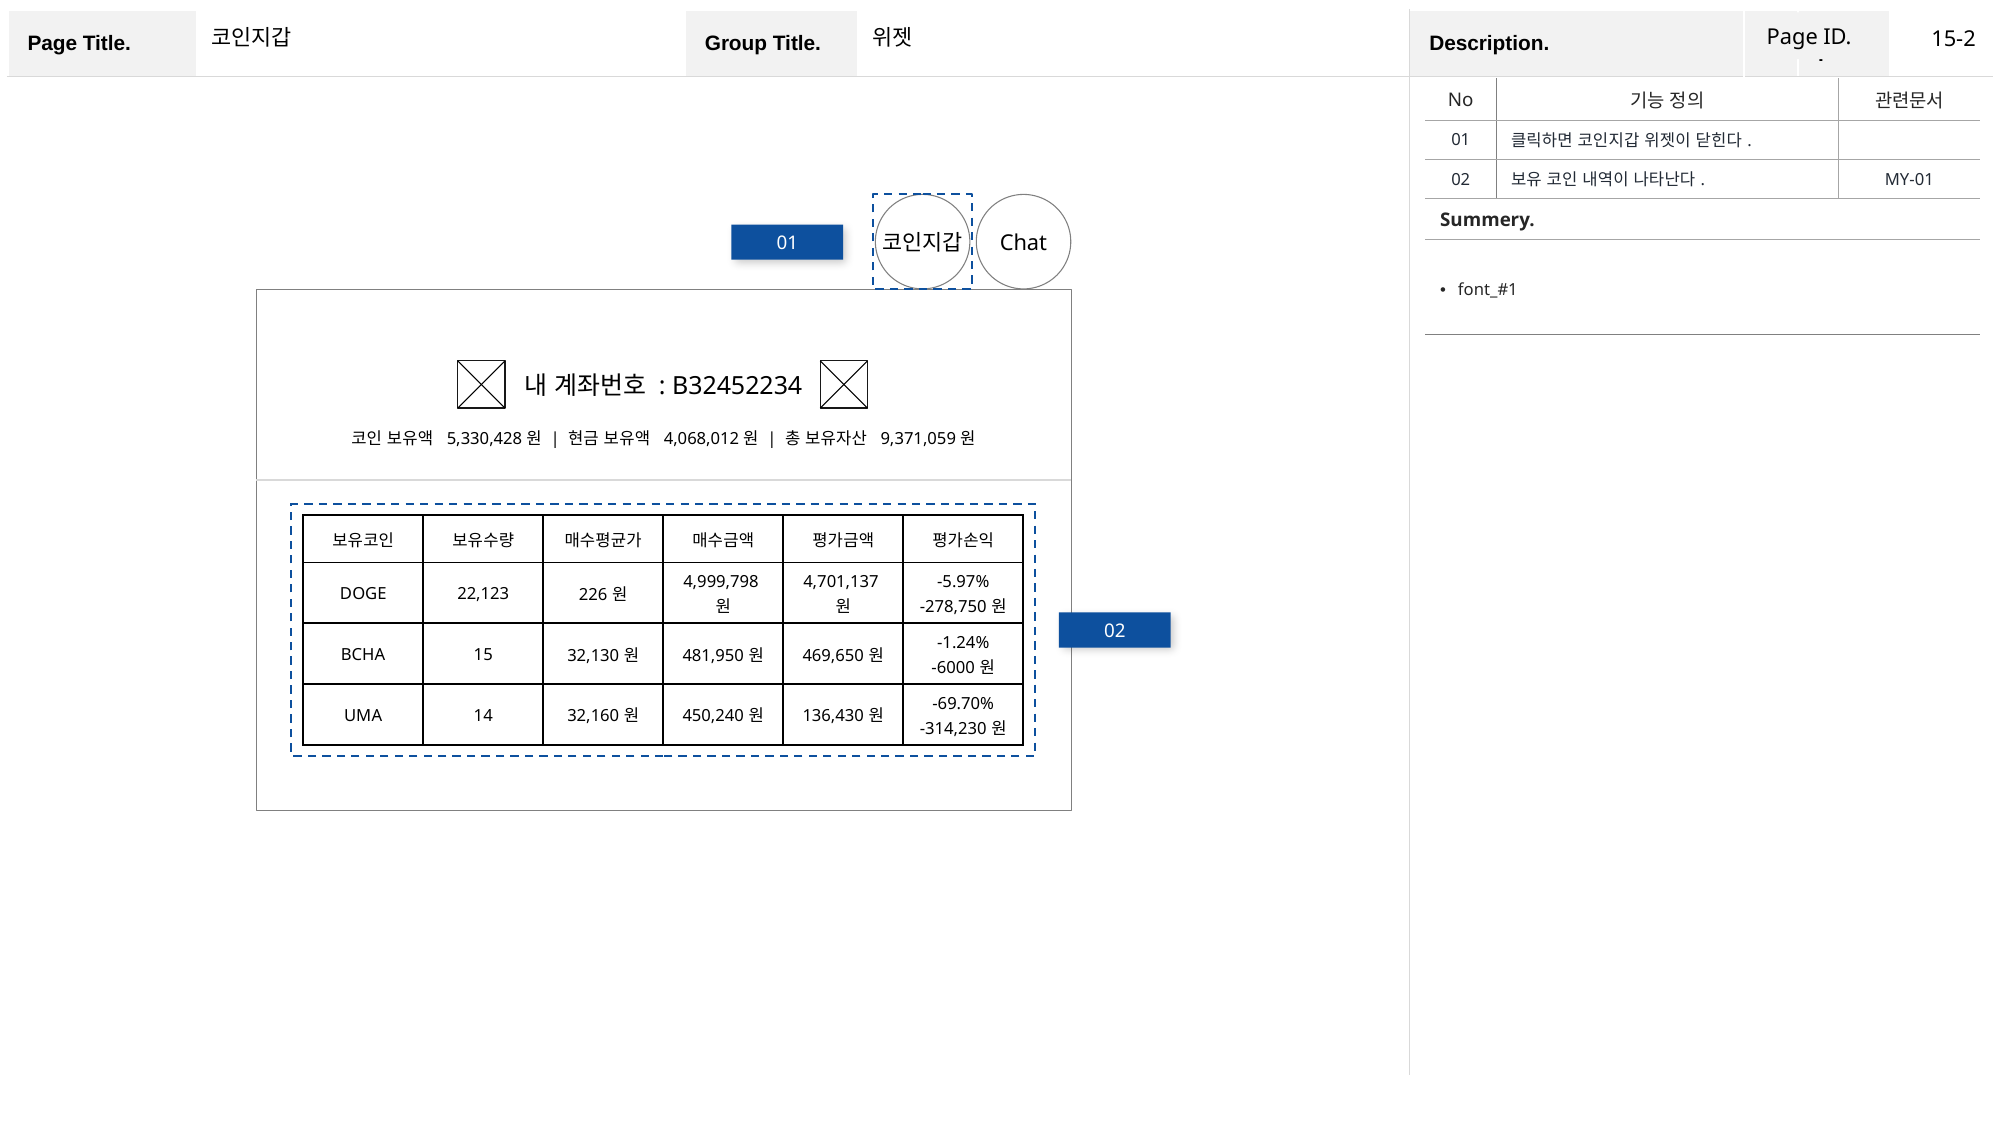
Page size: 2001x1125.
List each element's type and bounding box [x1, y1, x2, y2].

table_cell [1425, 240, 1980, 334]
table_cell [1839, 160, 1980, 198]
table_cell [1425, 160, 1496, 198]
table_cell [1497, 121, 1838, 159]
table_cell [1497, 160, 1838, 198]
text_box [731, 224, 844, 260]
table_header [1497, 78, 1838, 120]
text_box [1730, 0, 1888, 79]
table_cell [1425, 199, 1980, 239]
table_header [1839, 78, 1980, 120]
text_box [1916, 17, 1991, 59]
table_cell [1839, 121, 1980, 159]
list [196, 18, 684, 55]
table_cell [1425, 121, 1496, 159]
table_header [1425, 78, 1496, 120]
list [858, 18, 1405, 55]
text_box [254, 192, 1171, 813]
